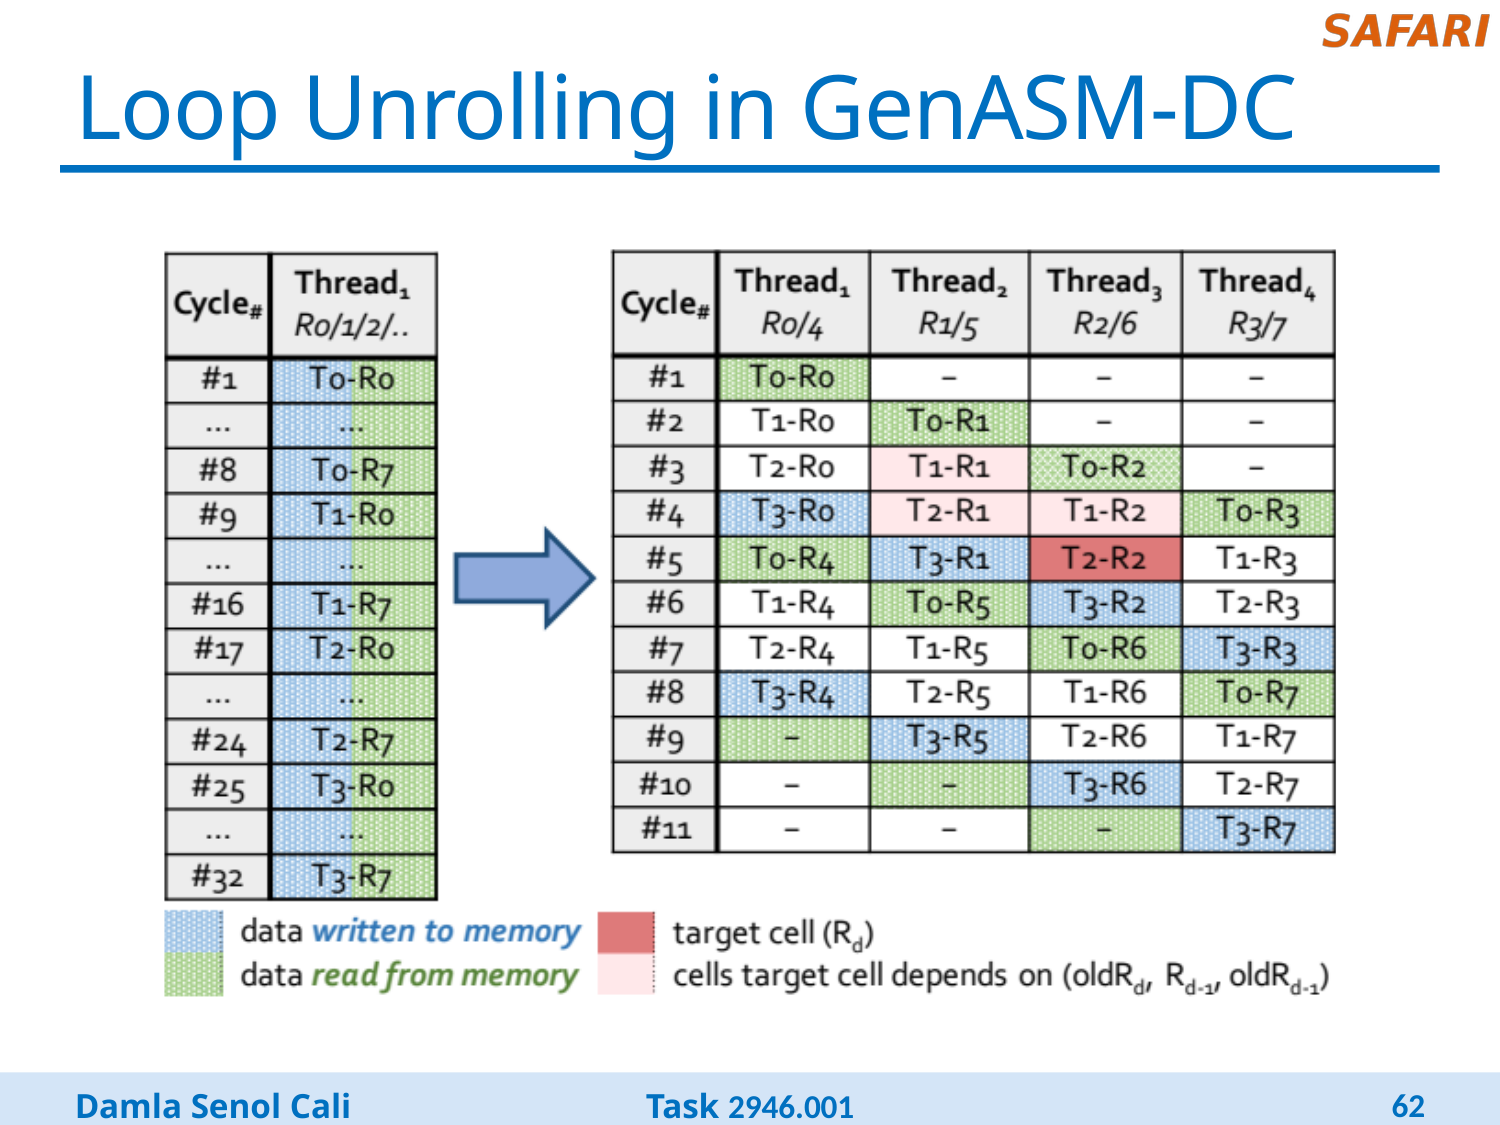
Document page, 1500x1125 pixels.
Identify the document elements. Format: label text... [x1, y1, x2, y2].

slide_number 62 [1233, 1081, 1440, 1125]
title Loop Unrolling in GenASM-DC [60, 42, 1440, 166]
picture [163, 247, 1337, 1014]
picture [1321, 6, 1494, 57]
